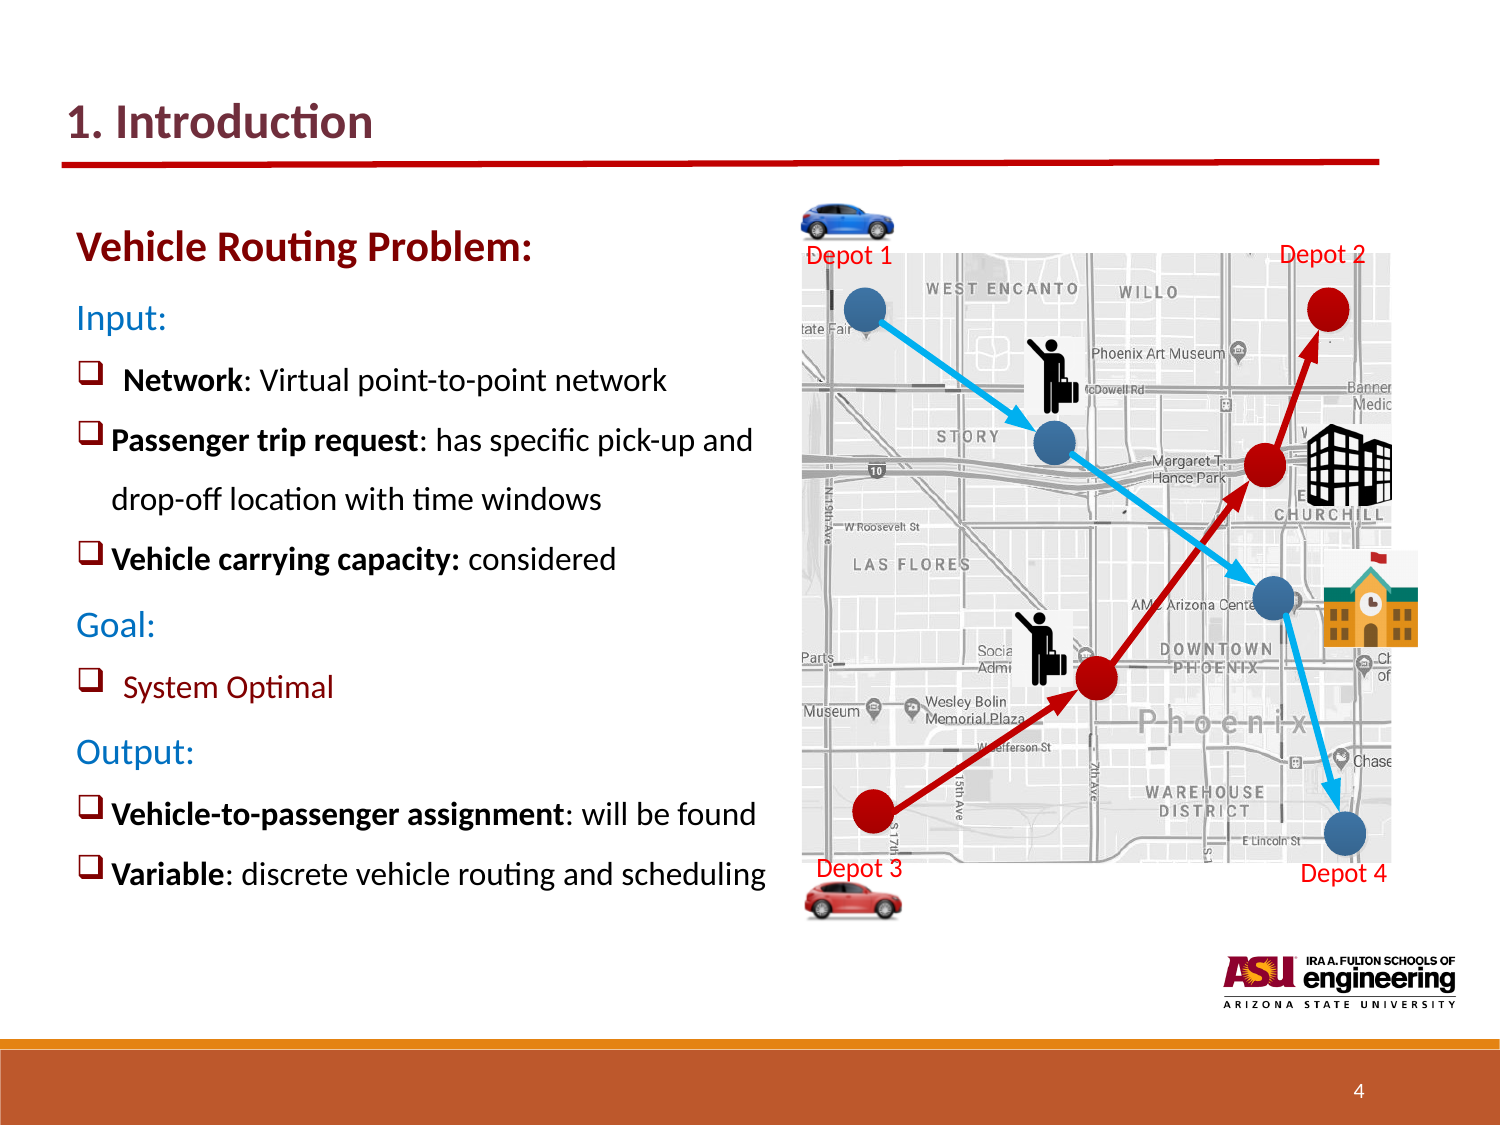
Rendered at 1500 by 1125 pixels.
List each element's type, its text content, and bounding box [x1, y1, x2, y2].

picture [789, 183, 1420, 932]
picture [1217, 949, 1461, 1015]
text_box Vehicle Routing Problem: Input: Network: Virtual point-to-point network Passenger trip request: has specific pick-up and drop-off location with time windows Vehicle carrying capacity: considered Goal: System Optimal Output: Vehicle-to-passenger assignment: will be found Variable: discrete vehicle routing and scheduling [61, 184, 789, 900]
slide_number 4 [1218, 1059, 1380, 1120]
text_box 1. Introduction [50, 81, 1348, 156]
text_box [61, 161, 1380, 166]
